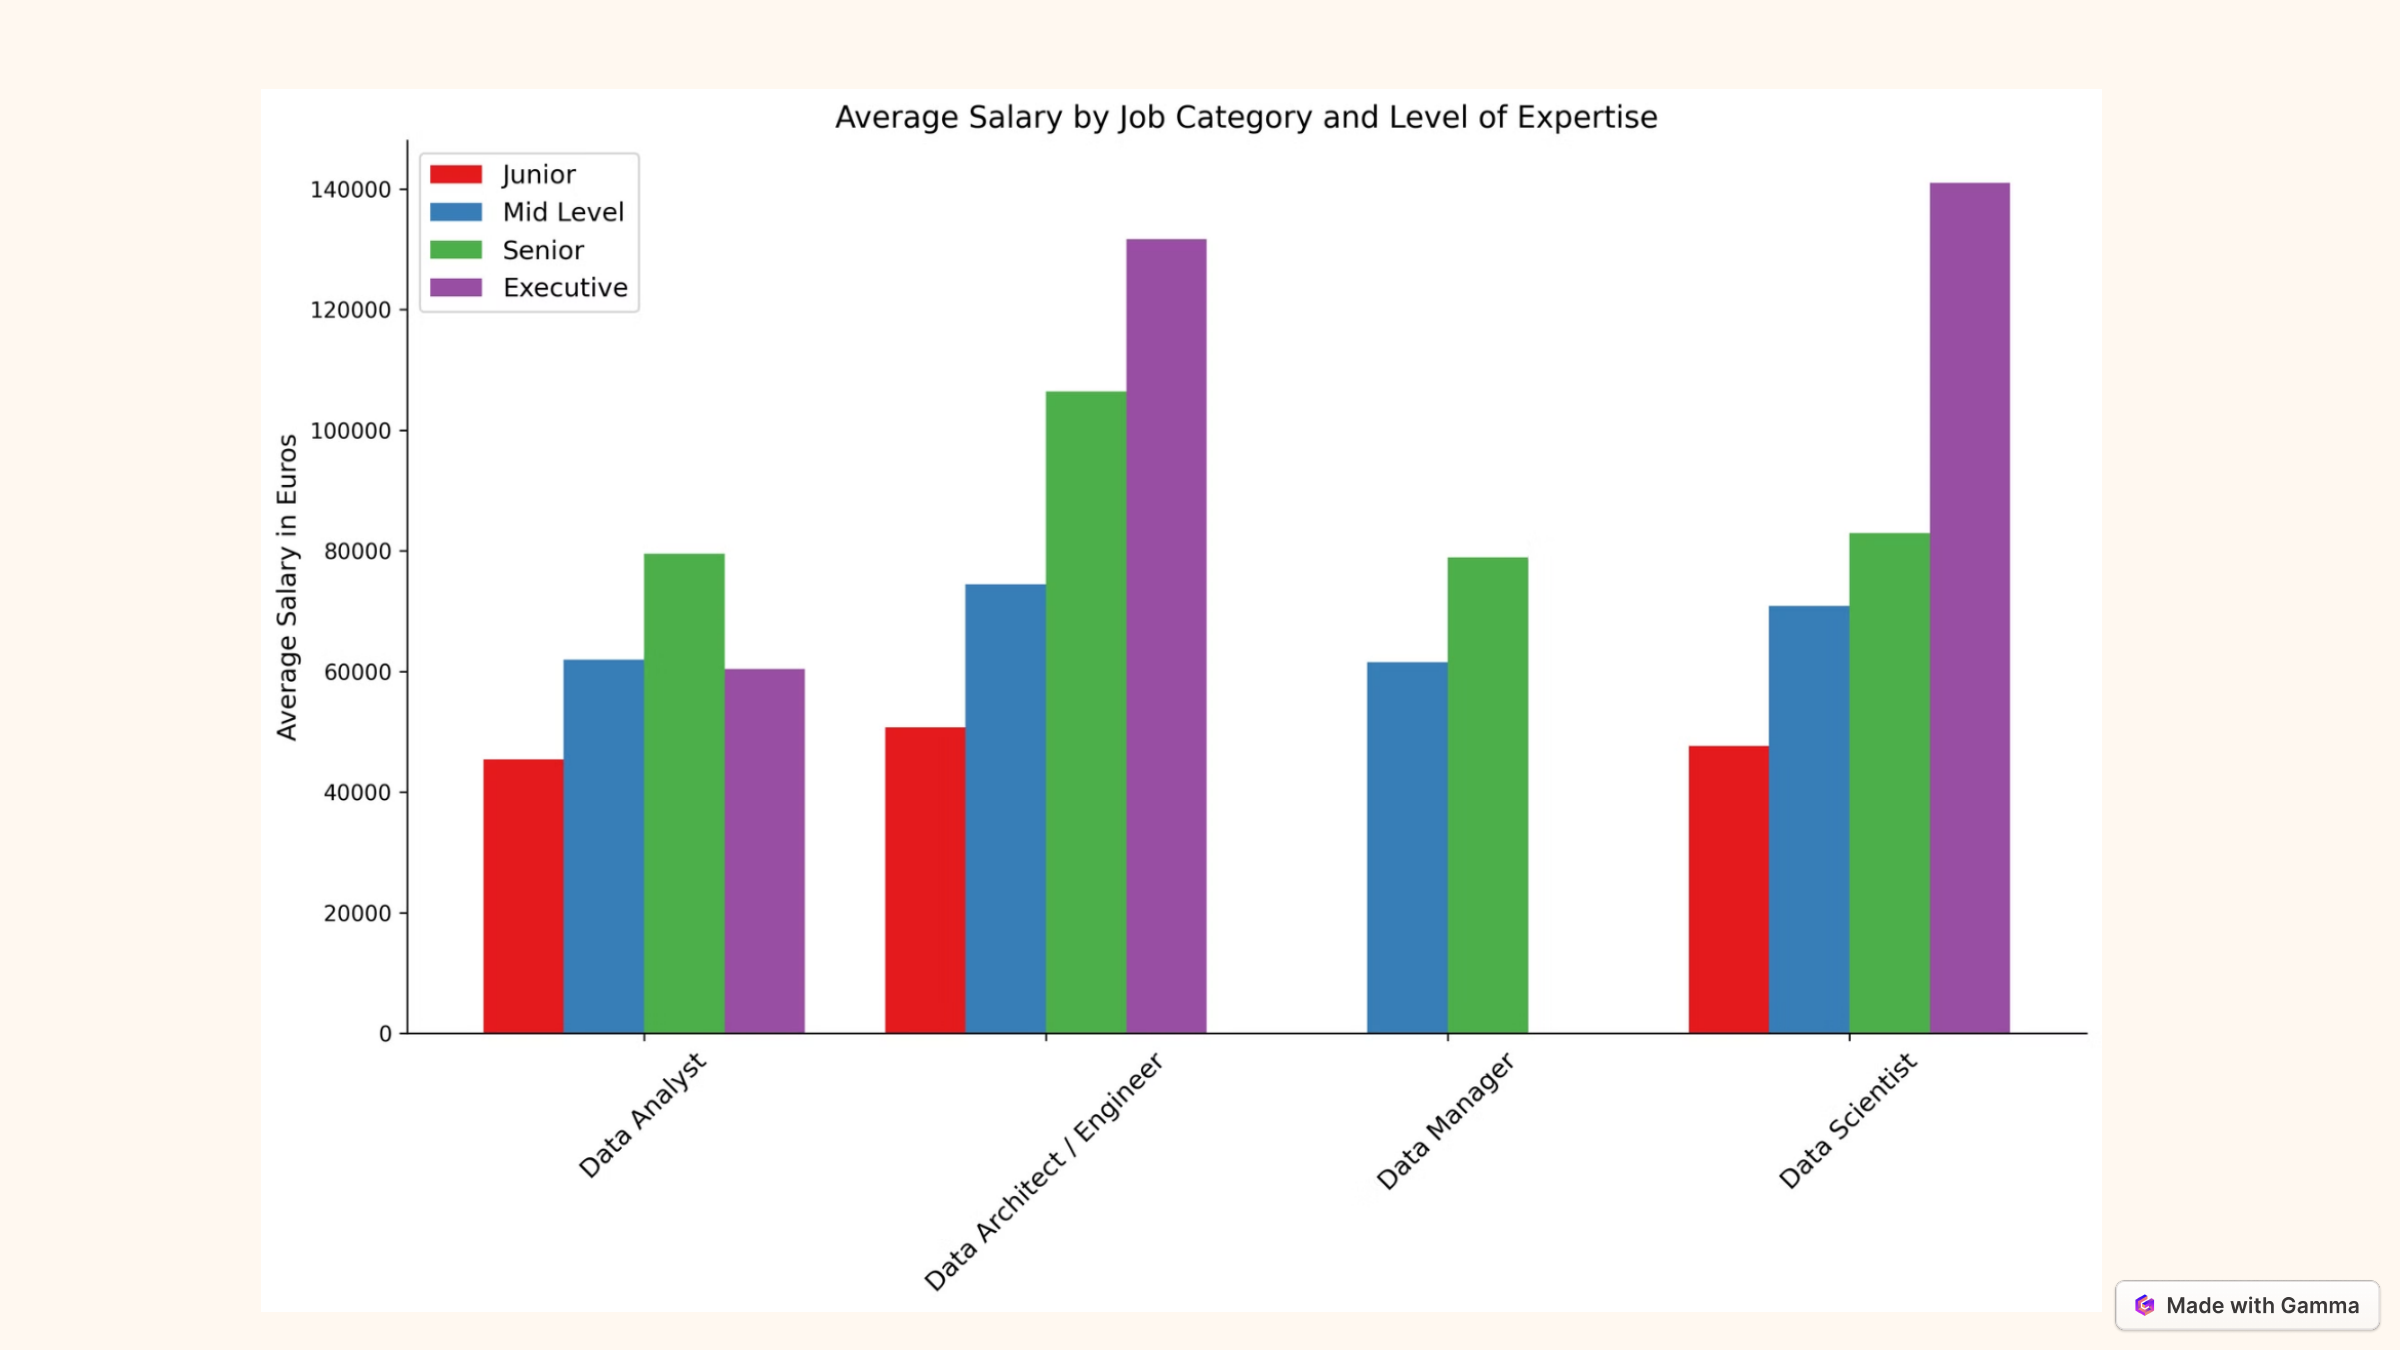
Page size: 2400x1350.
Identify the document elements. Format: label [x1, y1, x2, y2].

picture [2106, 1271, 2389, 1339]
picture [261, 89, 2102, 1312]
